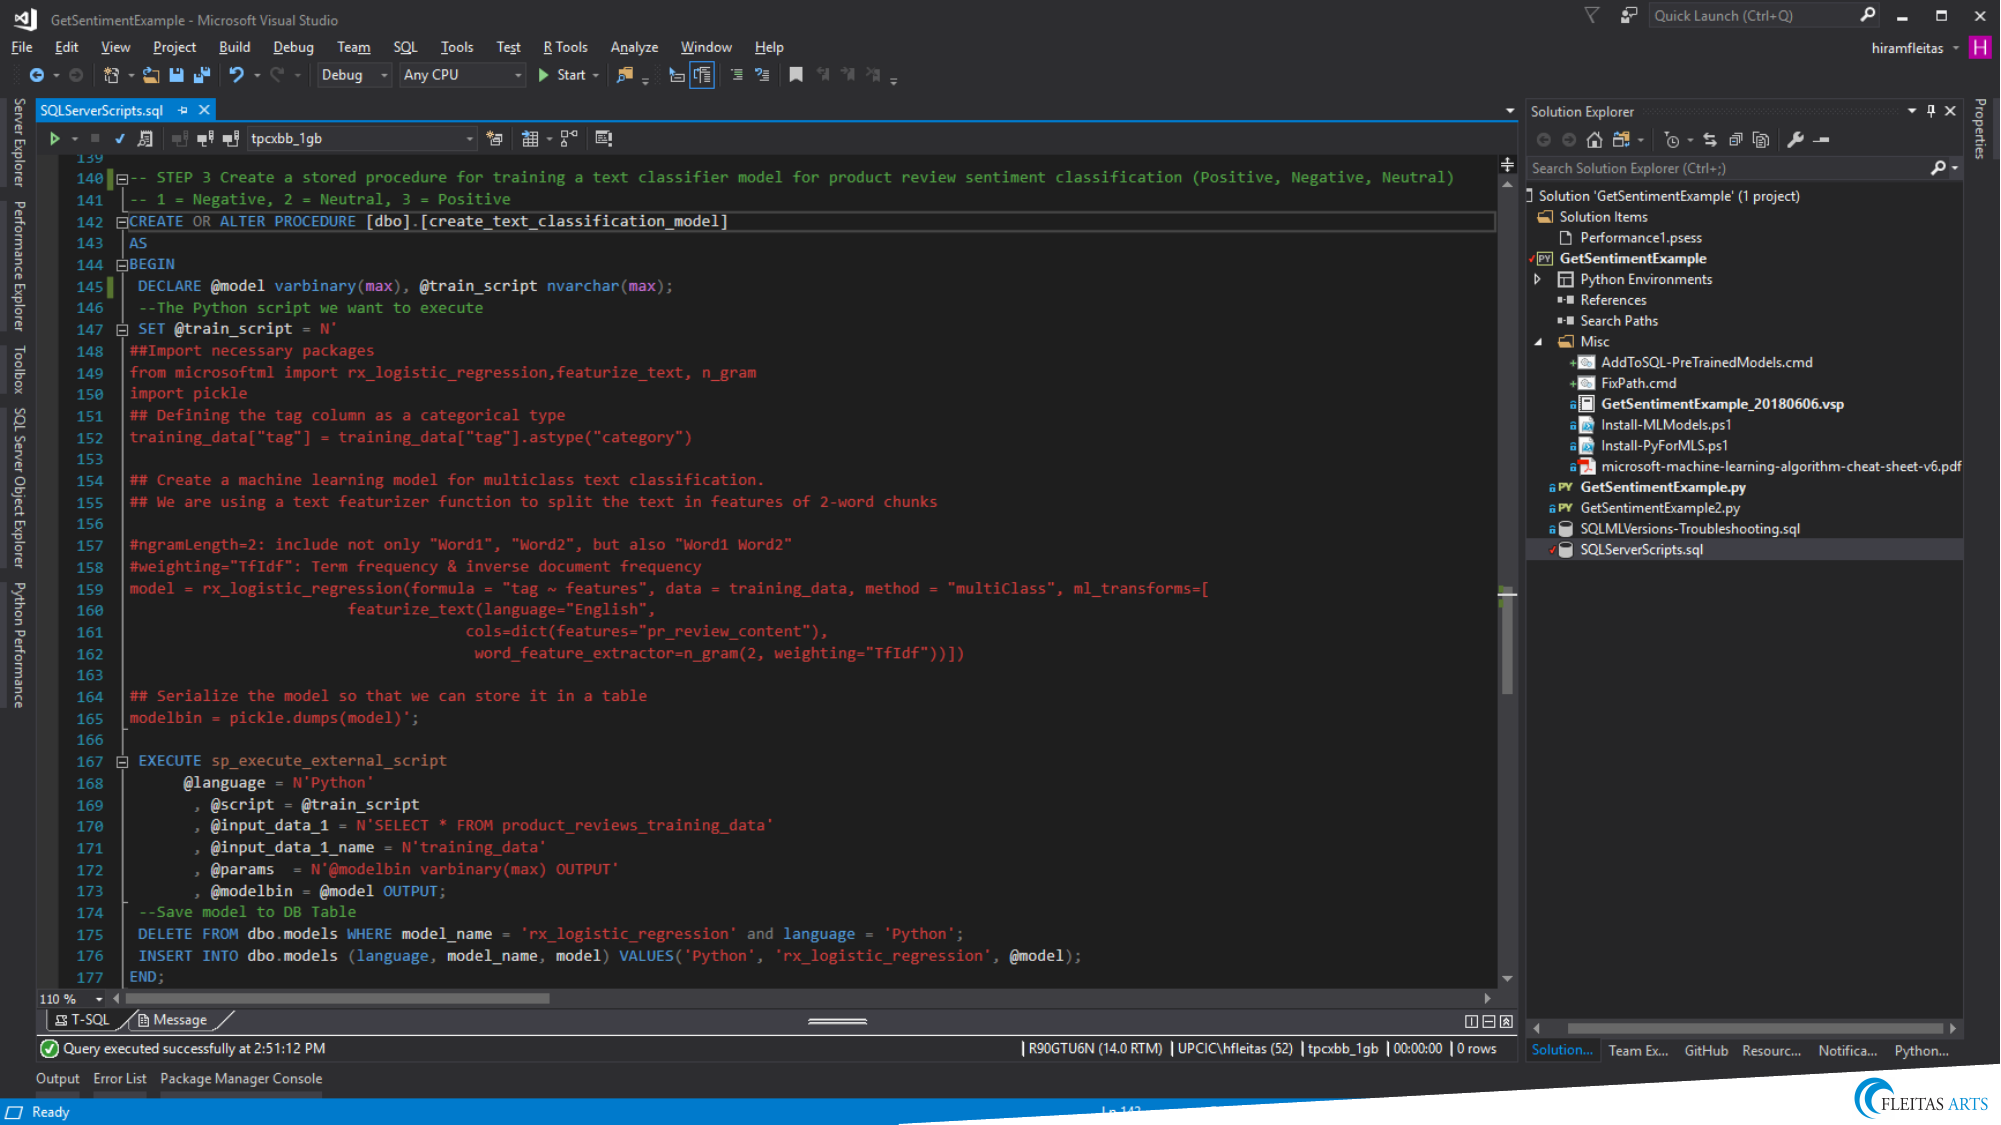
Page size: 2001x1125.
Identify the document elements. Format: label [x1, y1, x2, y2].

picture [0, 0, 2000, 1125]
text_box [1852, 1077, 1989, 1120]
